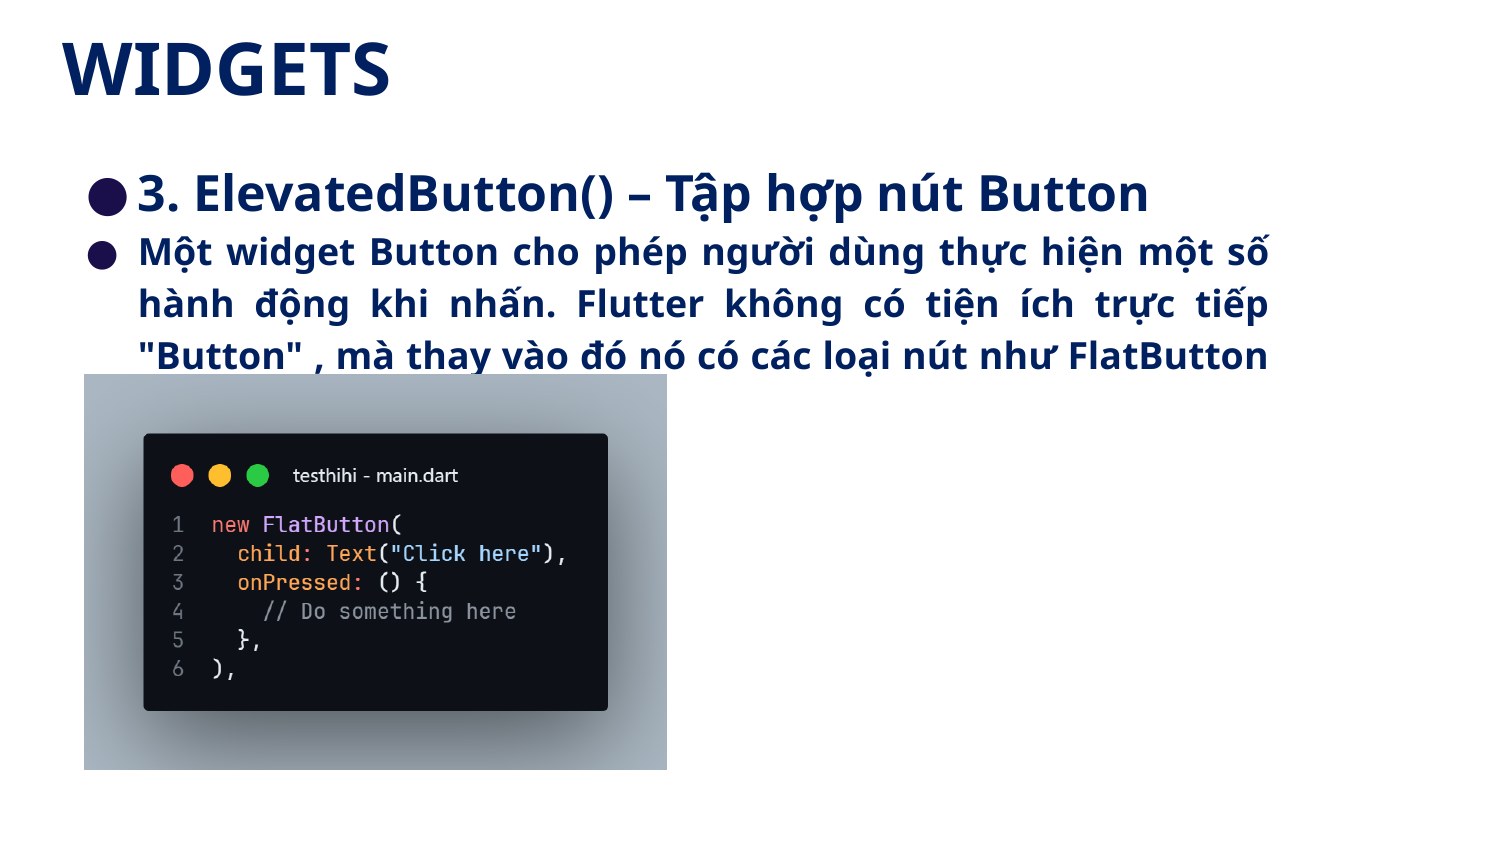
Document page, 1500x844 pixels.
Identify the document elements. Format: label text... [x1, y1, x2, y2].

title WIDGETS [47, 7, 1286, 137]
list 3. ElevatedButton() – Tập hợp nút Button Một widget Button cho phép người dùng thực hiện một số hành động khi nhấn. Flutter không có tiện ích trực tiếp "Button" , mà thay vào đó nó có các loại nút như FlatButton và RaisedButton. [47, 137, 1286, 612]
picture [83, 373, 667, 770]
